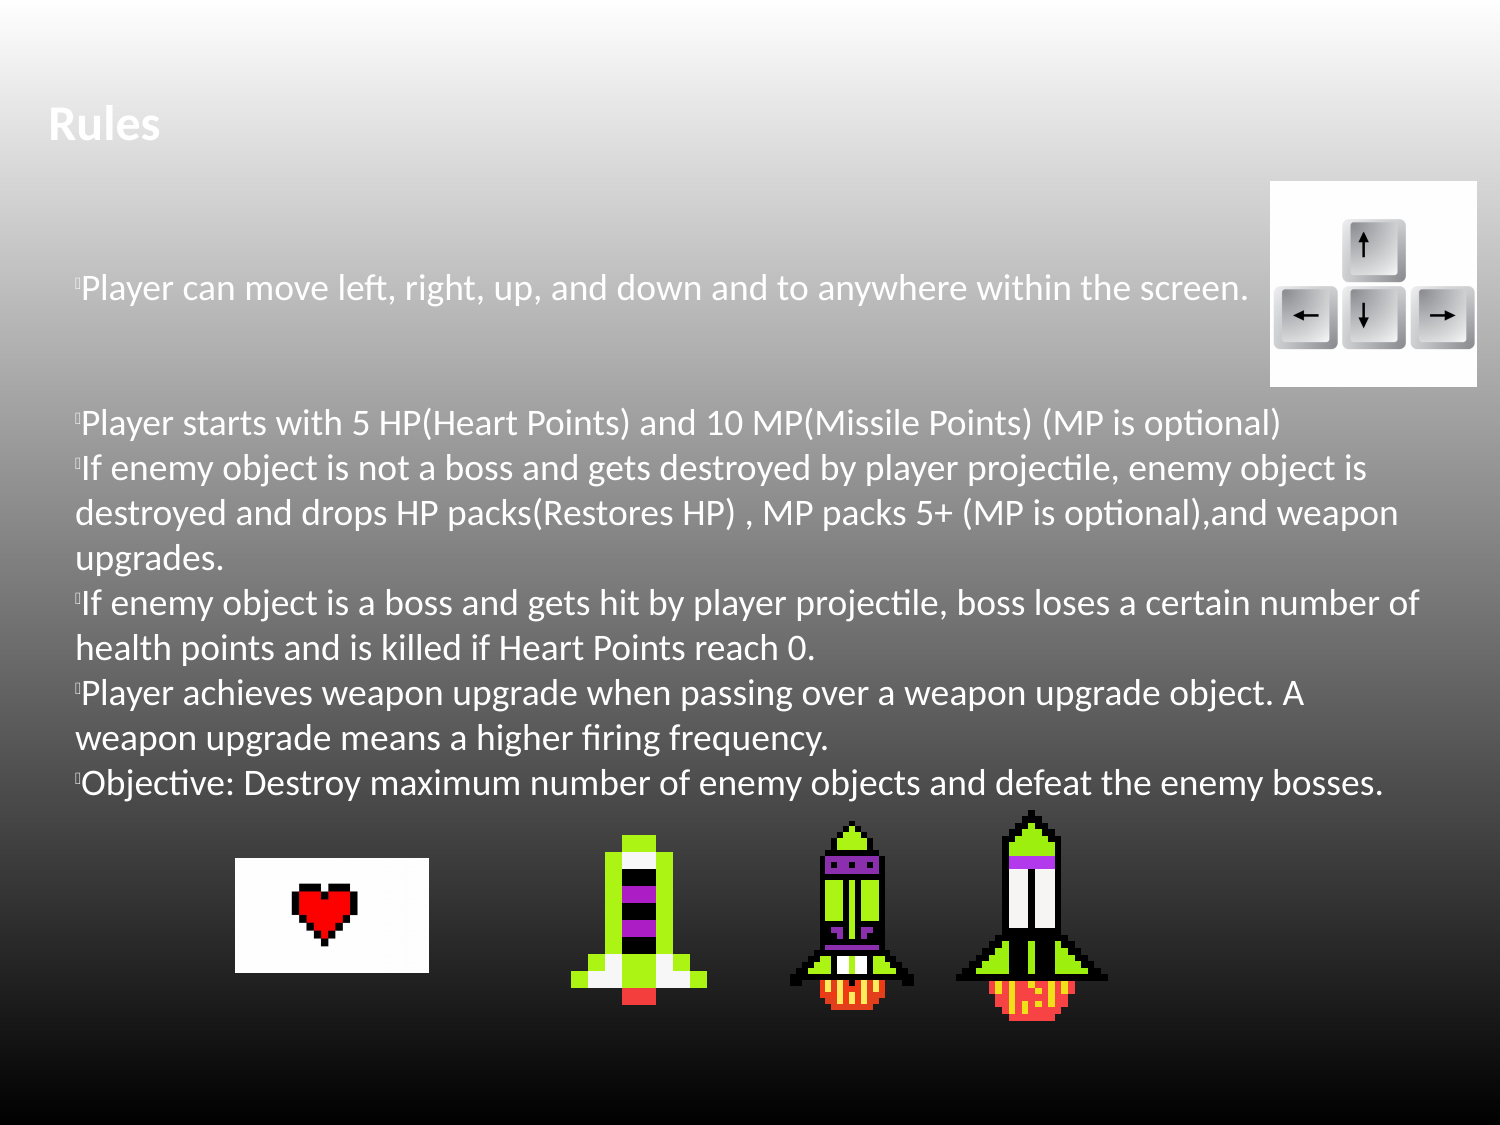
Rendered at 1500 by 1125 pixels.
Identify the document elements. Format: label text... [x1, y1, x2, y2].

picture [570, 835, 724, 1040]
picture [235, 858, 429, 973]
text_box Player can move left, right, up, and down and to anywhere within the screen. Player starts with 5 HP(Heart Points) and 10 MP(Missile Points) (MP is optional) If enemy object is not a boss and gets destroyed by player projectile, enemy object is destroyed and drops HP packs(Restores HP) , MP packs 5+ (MP is optional),and weapon upgrades. If enemy object is a boss and gets hit by player projectile, boss loses a certain number of health points and is killed if Heart Points reach 0. Player achieves weapon upgrade when passing over a weapon upgrade object. A weapon upgrade means a higher firing frequency. Objective: Destroy maximum number of enemy objects and defeat the enemy bosses. [75, 263, 1425, 916]
picture [1270, 181, 1477, 387]
text_box Rules [48, 0, 1324, 241]
picture [761, 810, 1141, 1021]
